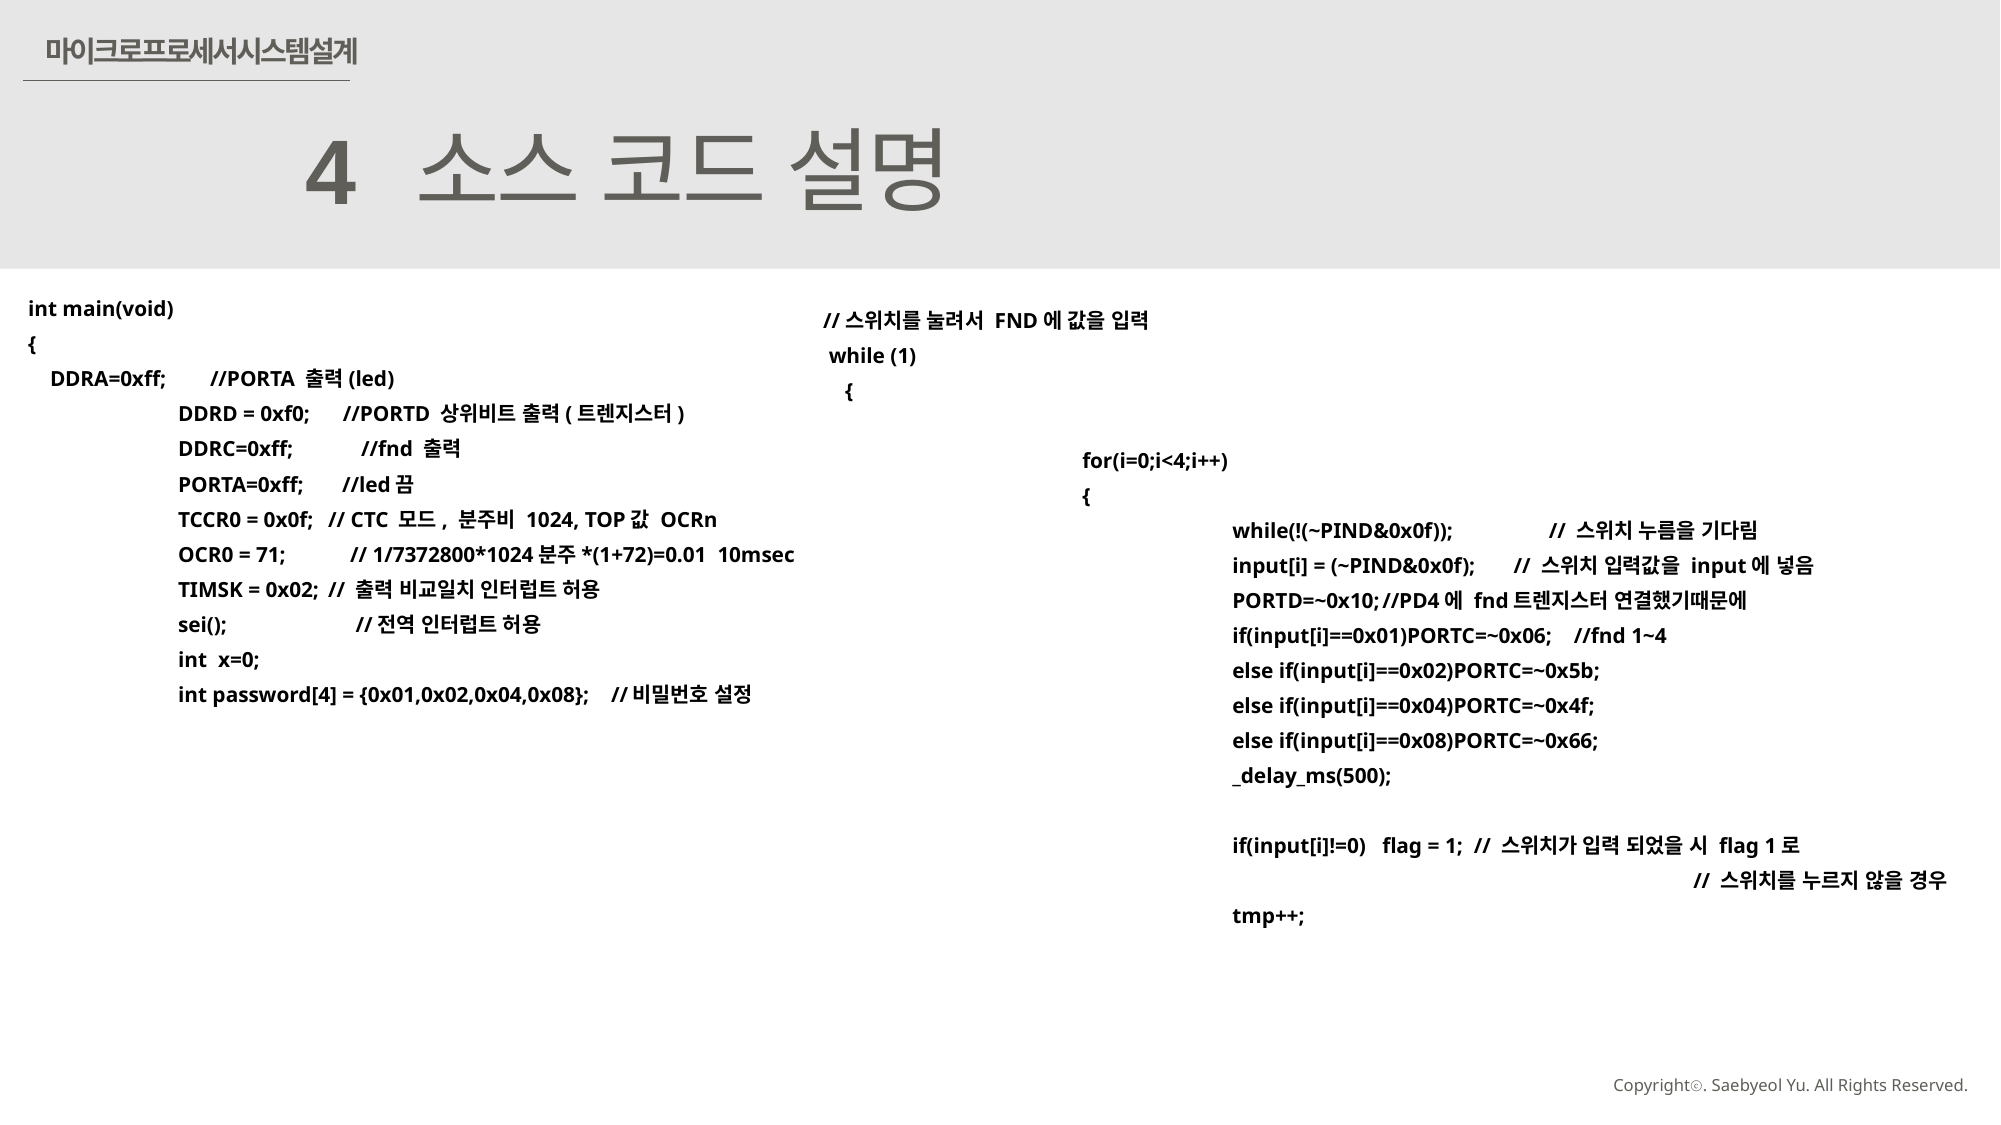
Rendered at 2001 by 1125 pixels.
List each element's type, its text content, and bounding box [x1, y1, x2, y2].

text_box 마이크로프로세서시스템설계 [31, 25, 375, 76]
text_box 4 [290, 105, 371, 231]
text_box //스위치를 눌려서 FND에 값을 입력 while (1) { for(i=0;i<4;i++) { while(!(~PIND&0x0f)); // 스위치 누름을 기다림 input[i] = (~PIND&0x0f); // 스위치 입력값을 input에 넣음 PORTD=~0x10; //PD4에 fnd트렌지스터 연결했기때문에 if(input[i]==0x01)PORTC=~0x06; //fnd 1~4 else if(input[i]==0x02)PORTC=~0x5b; else if(input[i]==0x04)PORTC=~0x4f; else if(input[i]==0x08)PORTC=~0x66; _delay_ms(500); if(input[i]!=0) flag = 1; // 스위치가 입력 되었을 시 flag 1로 // 스위치를 누르지 않을 경우 tmp++; [684, 298, 1962, 1033]
text_box int main(void) { DDRA=0xff; //PORTA 출력(led) DDRD = 0xf0; //PORTD 상위비트 출력(트렌지스터) DDRC=0xff; //fnd 출력 PORTA=0xff; //led끔 TCCR0 = 0x0f; // CTC 모드, 분주비 1024, TOP값 OCRn OCR0 = 71; // 1/7372800*1024분주*(1+72)=0.01 10msec TIMSK = 0x02; // 출력 비교일치 인터럽트 허용 sei(); //전역 인터럽트 허용 int x=0; int password[4] = {0x01,0x02,0x04,0x08}; //비밀번호 설정 [0, 286, 930, 749]
text_box 소스 코드 설명 [400, 105, 968, 231]
text_box [0, 0, 2000, 270]
